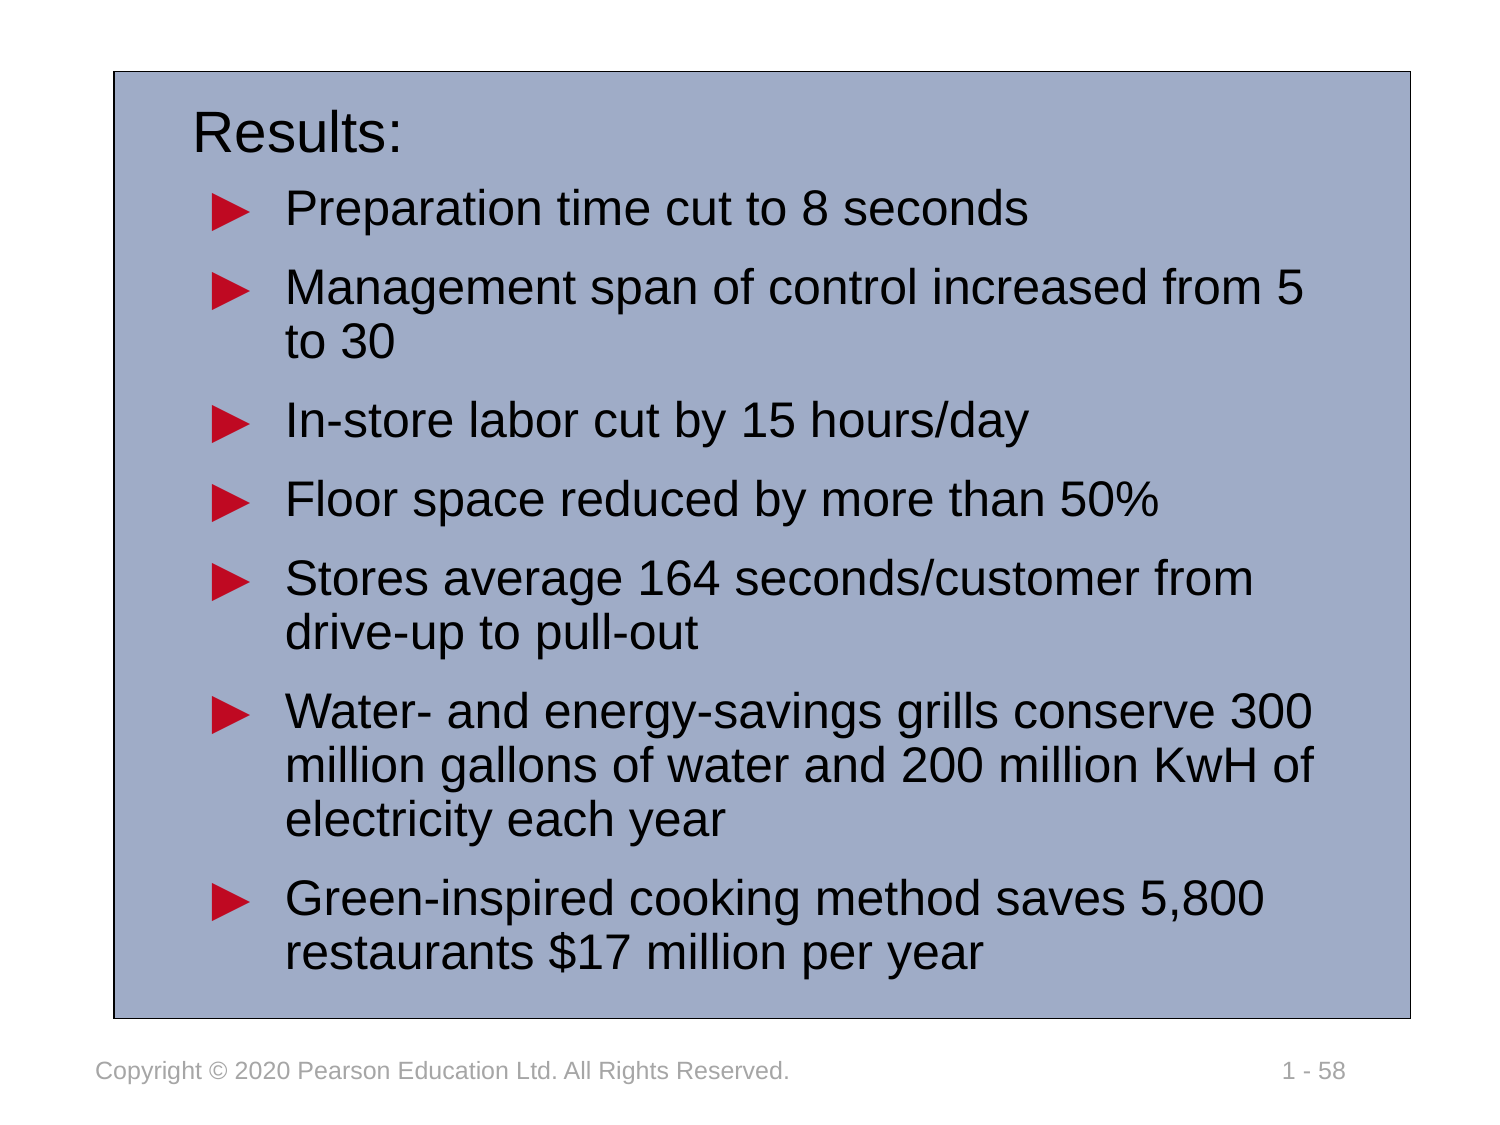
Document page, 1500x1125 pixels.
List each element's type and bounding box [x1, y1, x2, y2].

text_box [113, 71, 1411, 1019]
